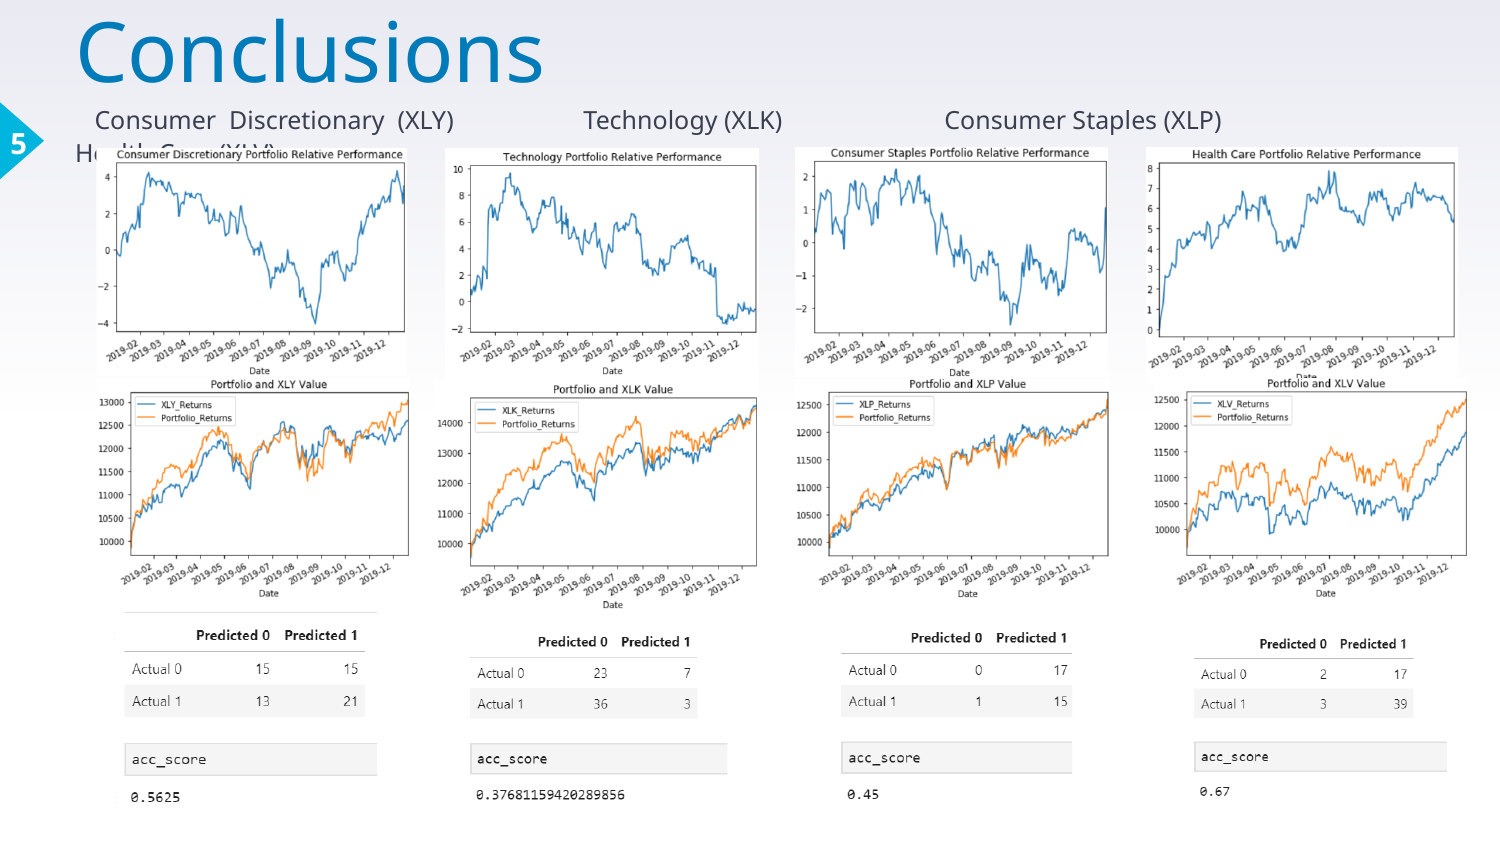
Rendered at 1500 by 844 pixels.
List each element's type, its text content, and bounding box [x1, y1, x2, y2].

title Conclusions [75, 18, 1459, 96]
picture [433, 148, 759, 614]
text_box 5 [0, 108, 34, 178]
picture [794, 378, 1110, 599]
picture [113, 612, 378, 826]
picture [1145, 147, 1469, 599]
picture [96, 378, 410, 600]
picture [464, 624, 728, 810]
picture [837, 630, 1073, 816]
picture [96, 148, 408, 377]
picture [1188, 624, 1447, 810]
list Consumer Discretionary (XLY) Technology (XLK) Consumer Staples (XLP) Health Care (XLV) [75, 96, 1425, 826]
picture [794, 147, 1109, 377]
